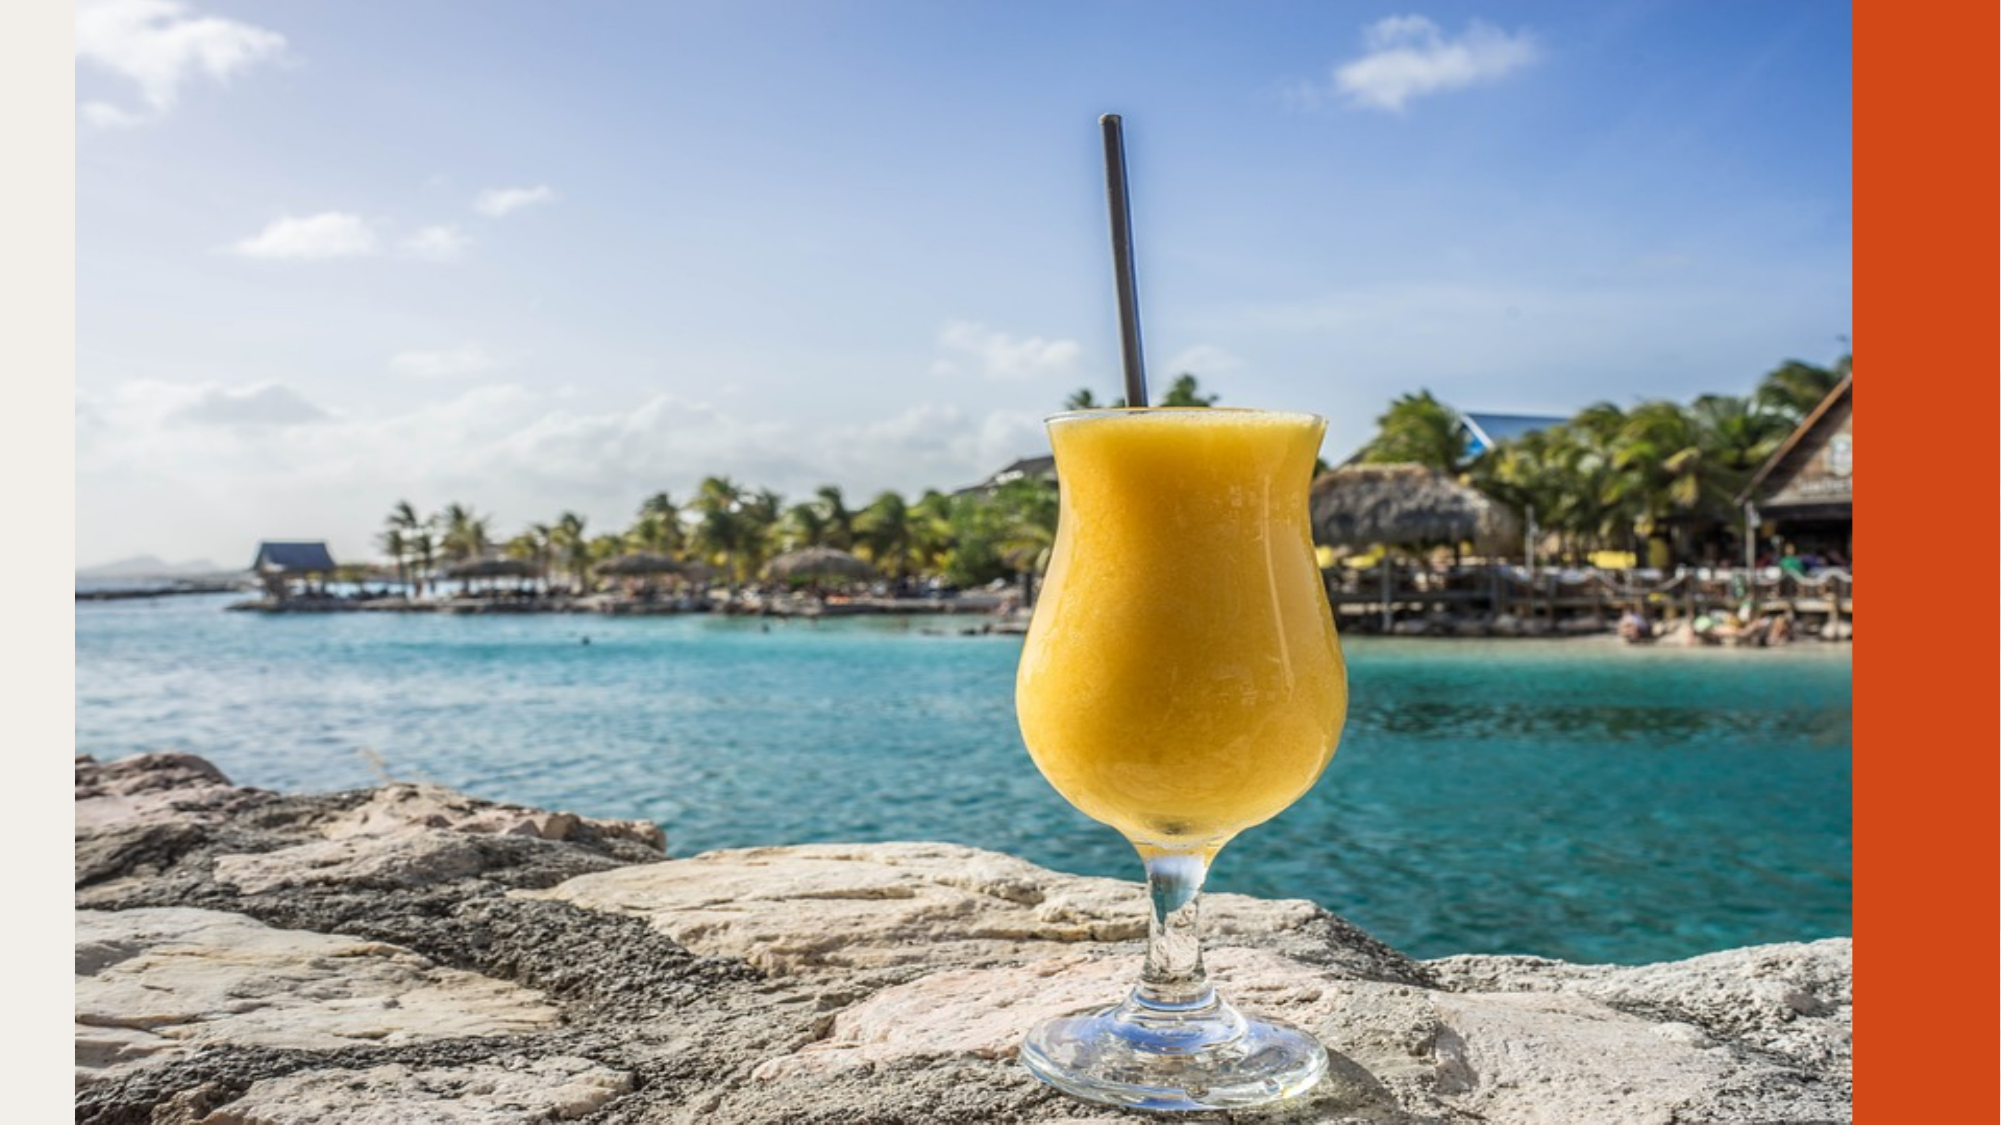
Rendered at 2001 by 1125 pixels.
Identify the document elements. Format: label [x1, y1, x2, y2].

picture [75, 0, 1852, 1125]
